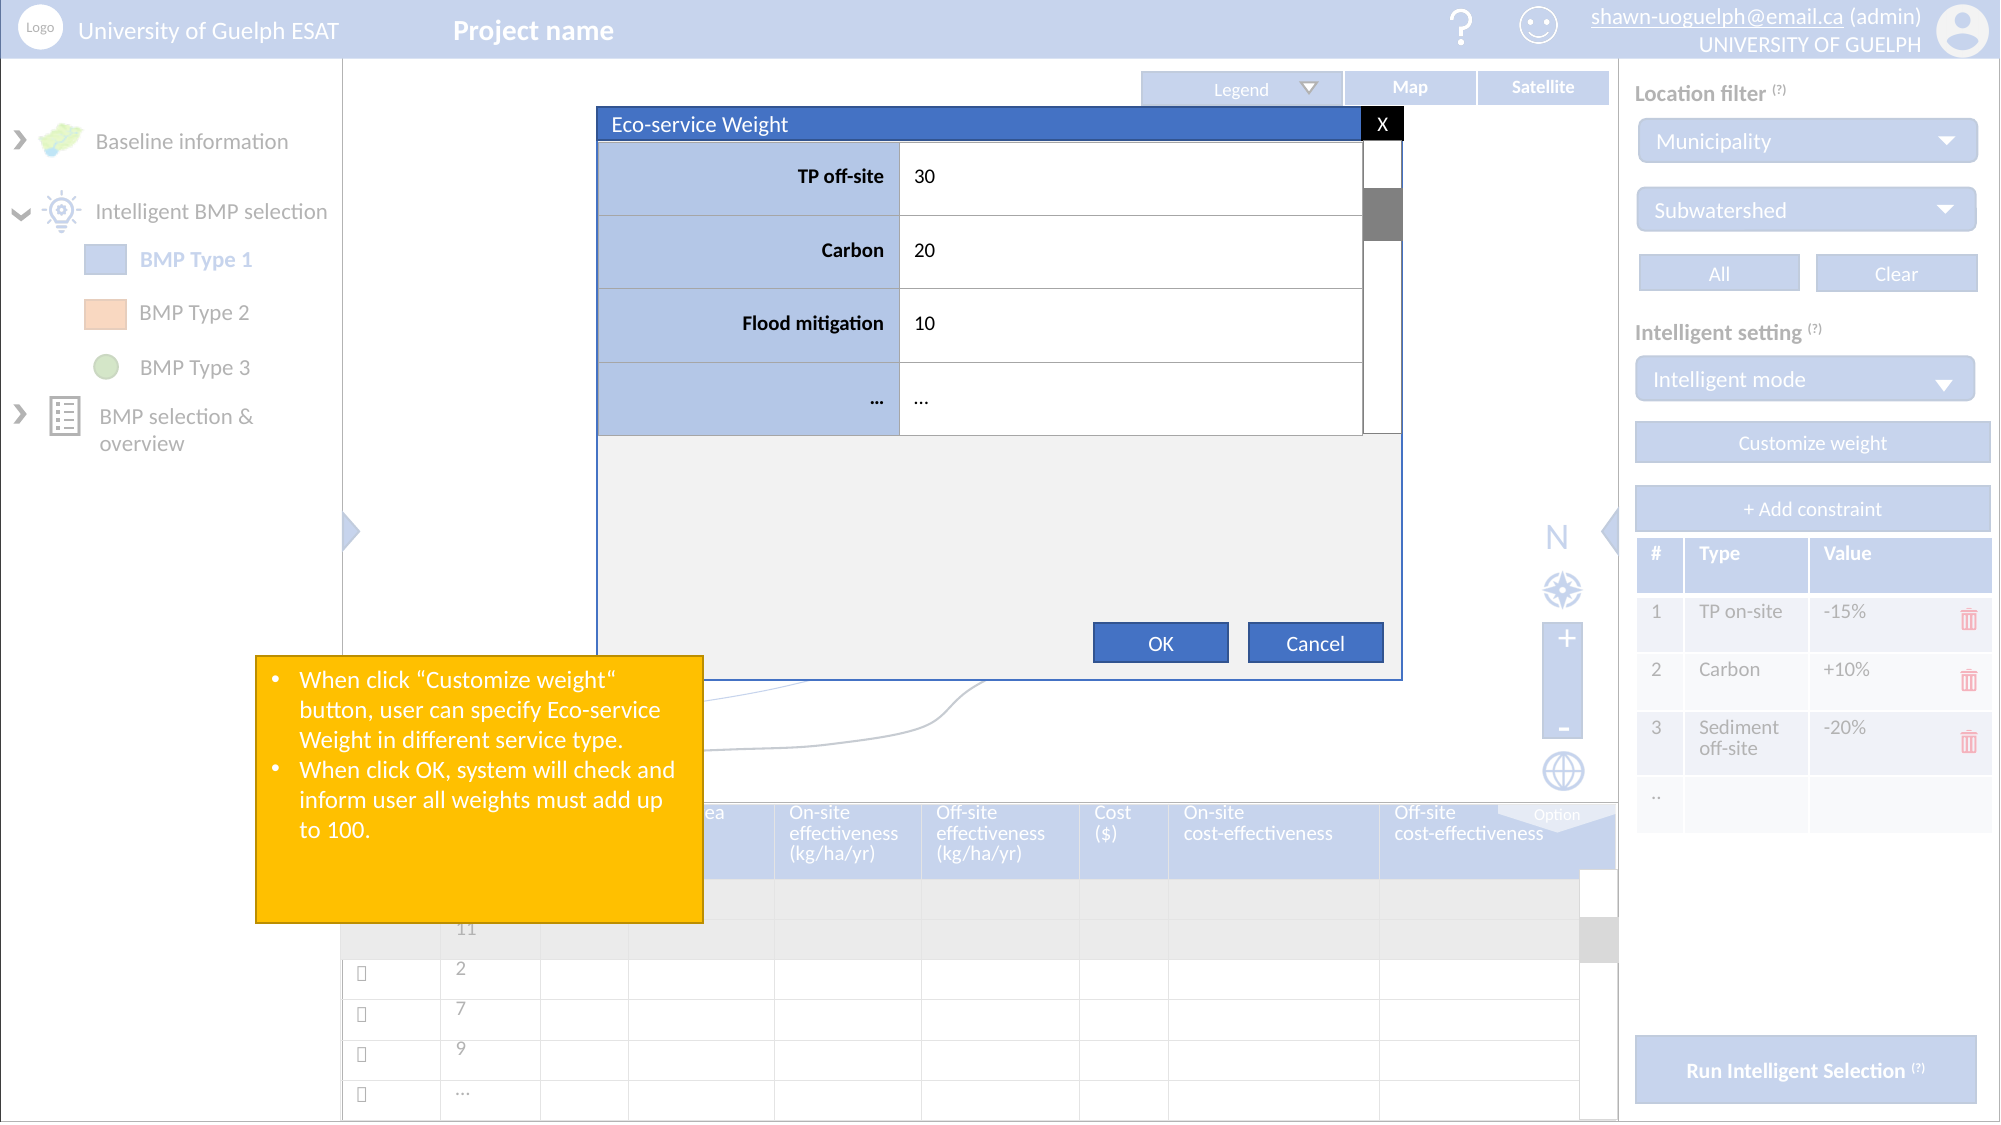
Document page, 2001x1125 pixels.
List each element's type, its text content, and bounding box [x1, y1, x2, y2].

picture [37, 188, 86, 236]
picture [37, 122, 85, 159]
picture [1536, 746, 1590, 797]
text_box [585, 179, 1150, 752]
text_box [13, 392, 334, 457]
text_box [1141, 71, 1342, 107]
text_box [1620, 71, 1978, 291]
picture [1536, 565, 1589, 615]
picture [1956, 668, 1982, 692]
text_box [0, 66, 2000, 1125]
picture [1956, 729, 1982, 754]
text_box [94, 352, 315, 381]
text_box When click “Customize weight“ button, user can specify Eco-service Weight in different service type. When click OK, system will check and inform user all weights must add up to 100. [255, 655, 704, 924]
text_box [596, 107, 1404, 680]
picture [1956, 606, 1982, 631]
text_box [84, 244, 315, 275]
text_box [1636, 356, 1975, 401]
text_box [84, 297, 314, 330]
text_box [0, 0, 2000, 66]
